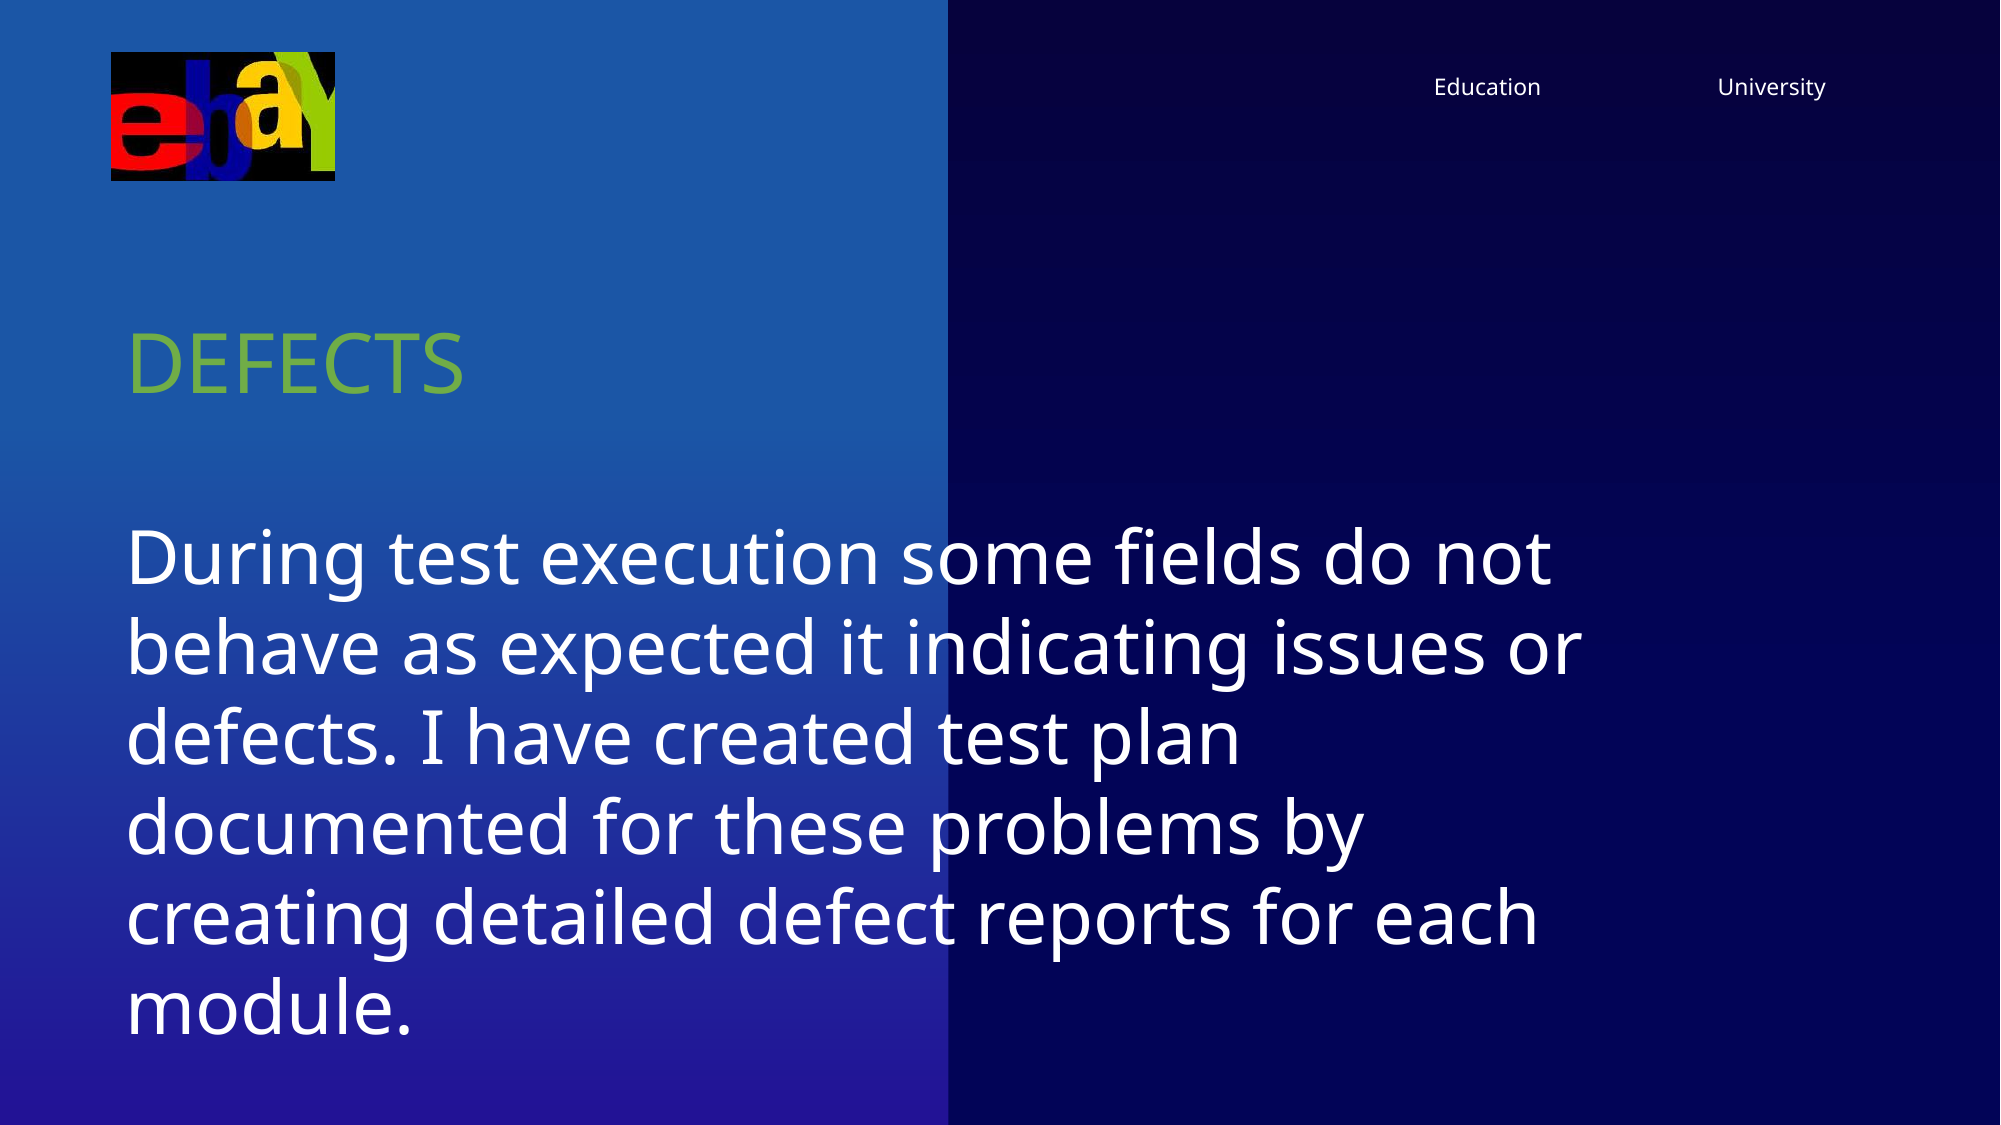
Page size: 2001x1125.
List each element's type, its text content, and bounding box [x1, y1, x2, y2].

picture [111, 52, 335, 181]
text_box University [1702, 65, 1895, 108]
text_box [947, 0, 2000, 1125]
text_box DEFECTS During test execution some fields do not behave as expected it indicating issues or defects. I have created test plan documented for these problems by creating detailed defect reports for each module. [110, 202, 1644, 938]
text_box Education [1419, 65, 1645, 108]
